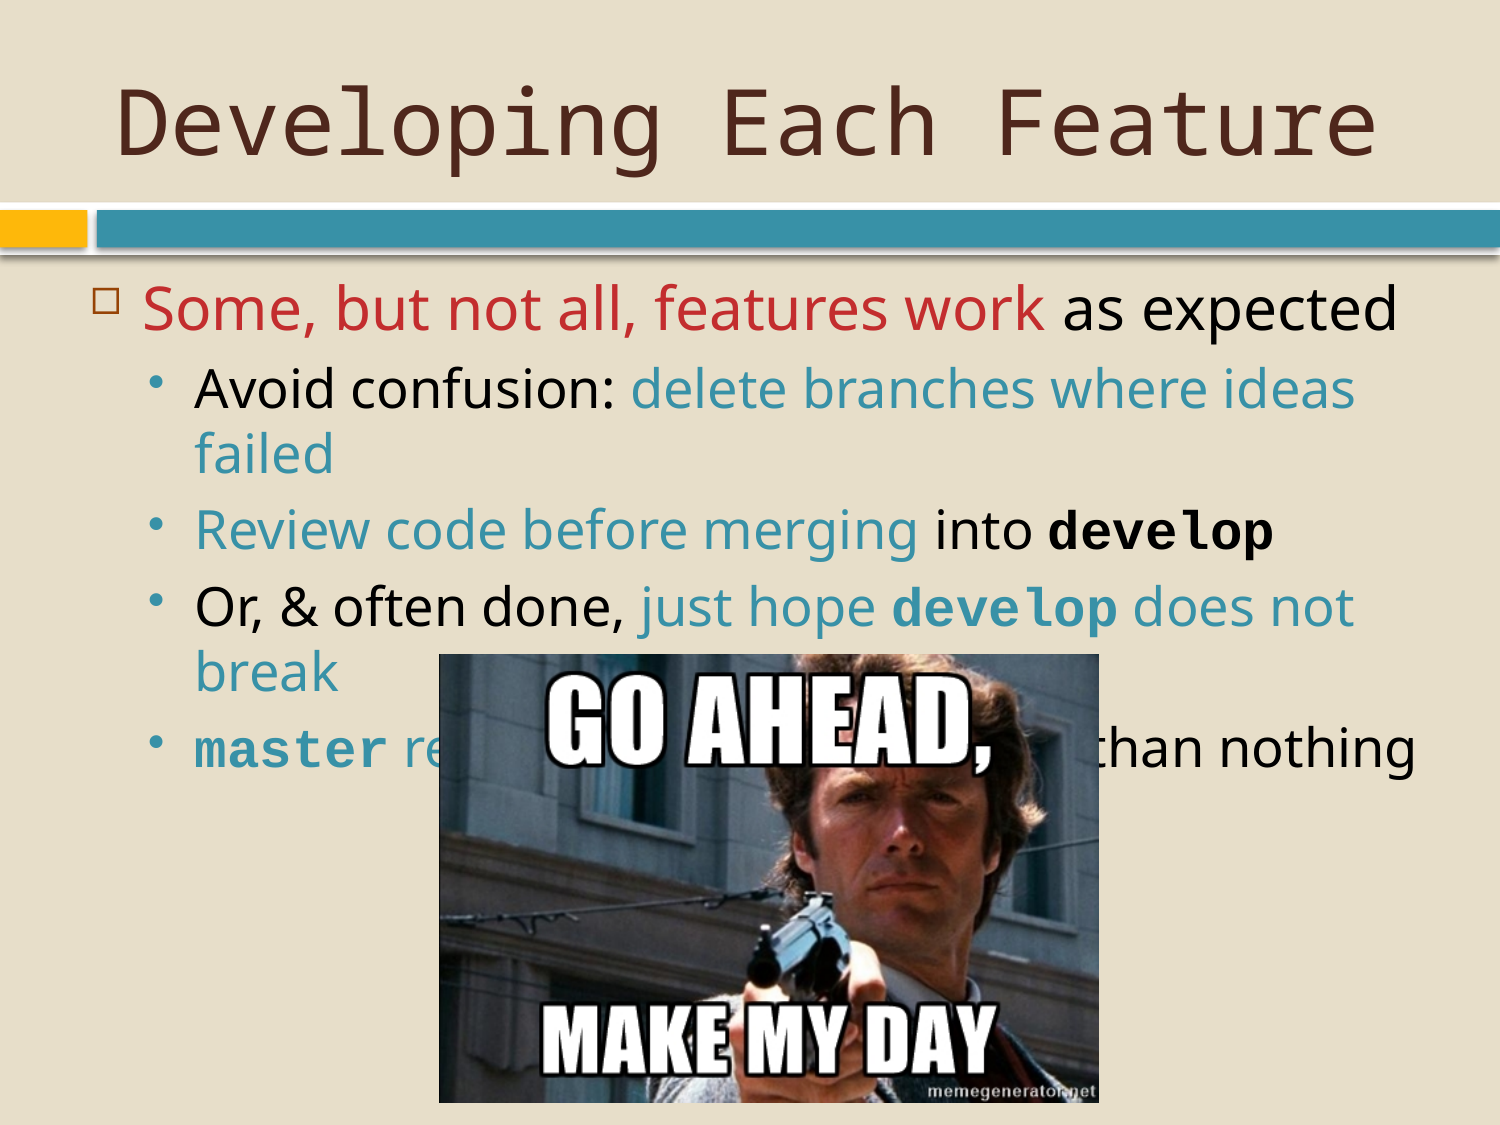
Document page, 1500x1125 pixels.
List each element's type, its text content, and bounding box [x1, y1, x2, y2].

title Developing Each Feature [100, 37, 1438, 200]
list Some, but not all, features work as expected Avoid confusion: delete branches where ideas failed Review code before merging into develop Or, & often done, just hope develop does not break master remains safe so still better than nothing [75, 262, 1500, 1103]
picture [439, 654, 1099, 1103]
